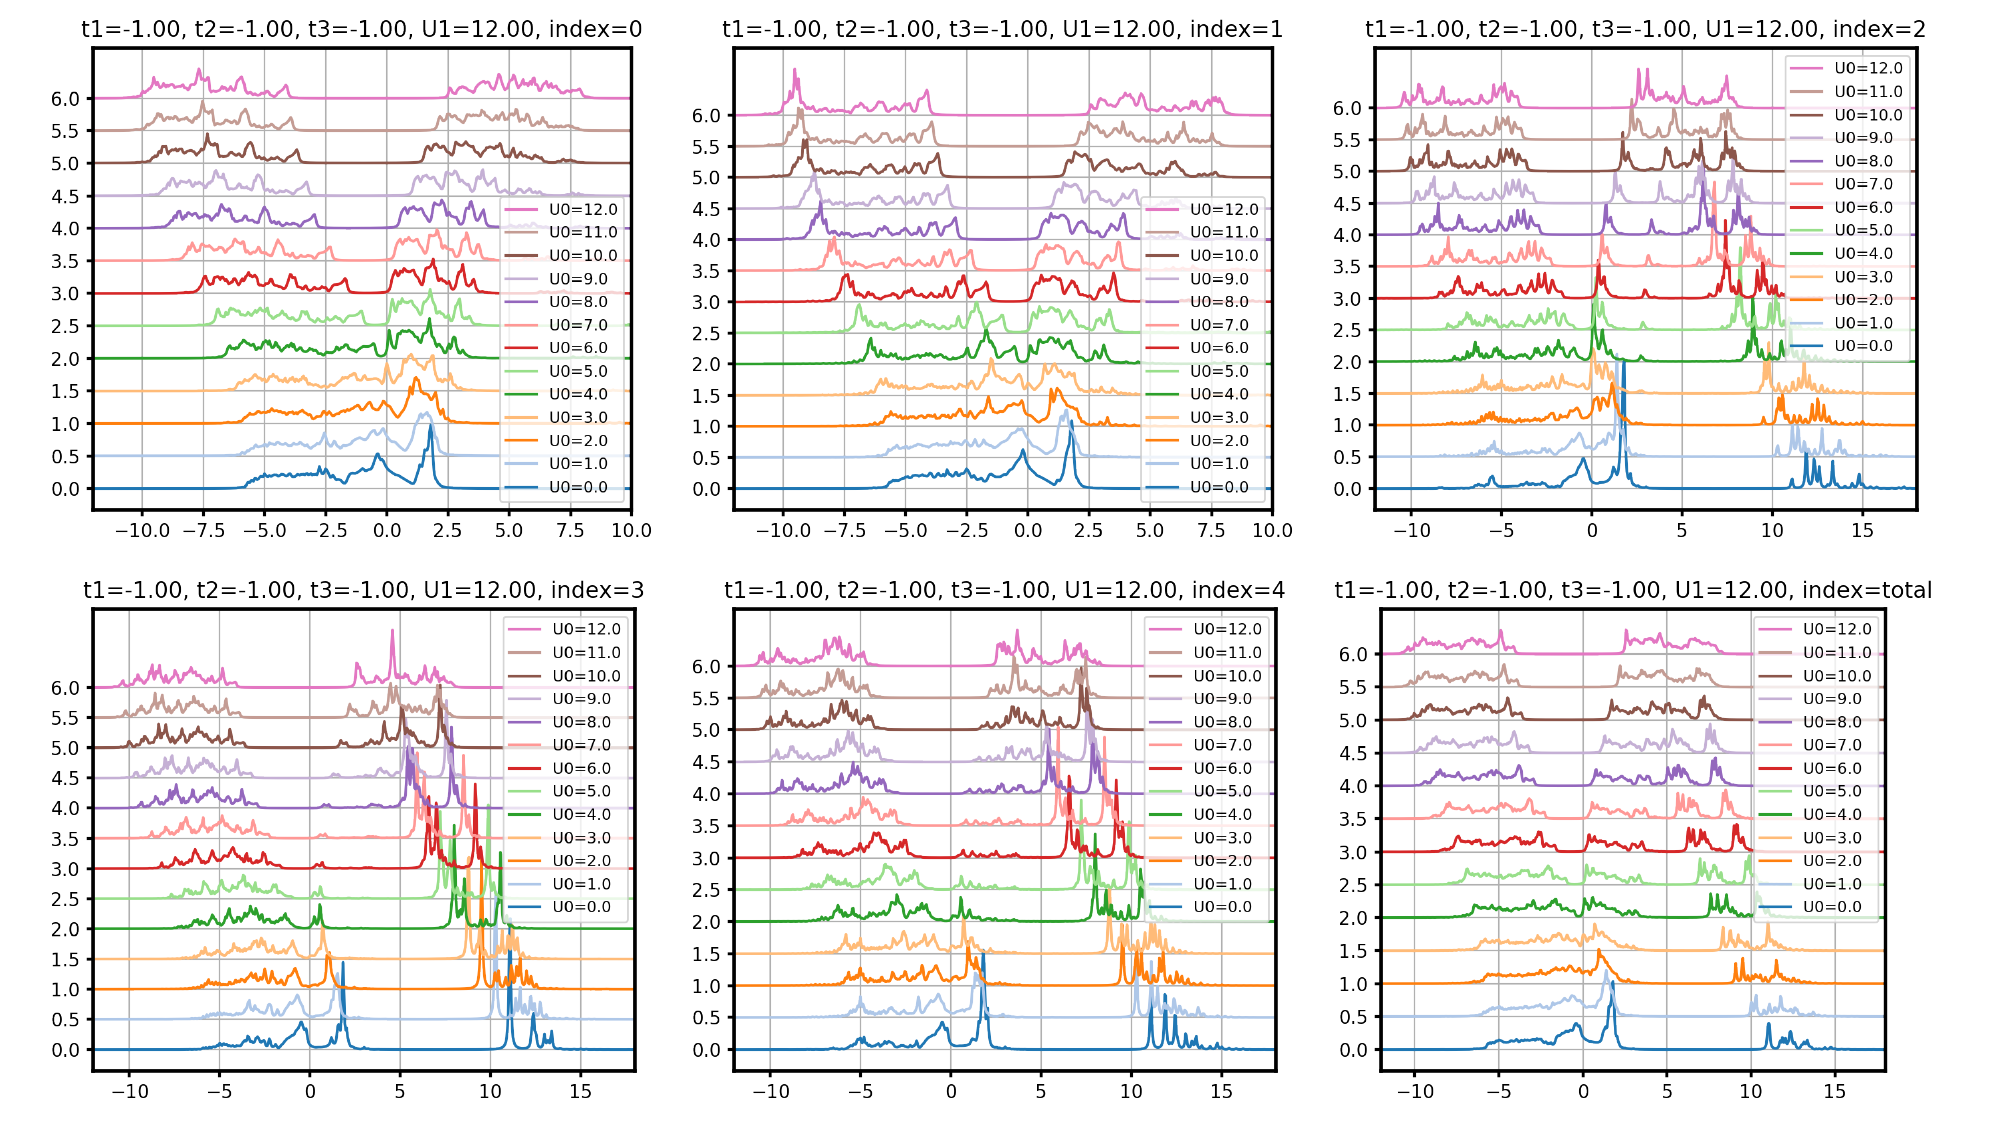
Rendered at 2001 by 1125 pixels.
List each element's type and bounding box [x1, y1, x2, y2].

text_box [29, 0, 1954, 1122]
